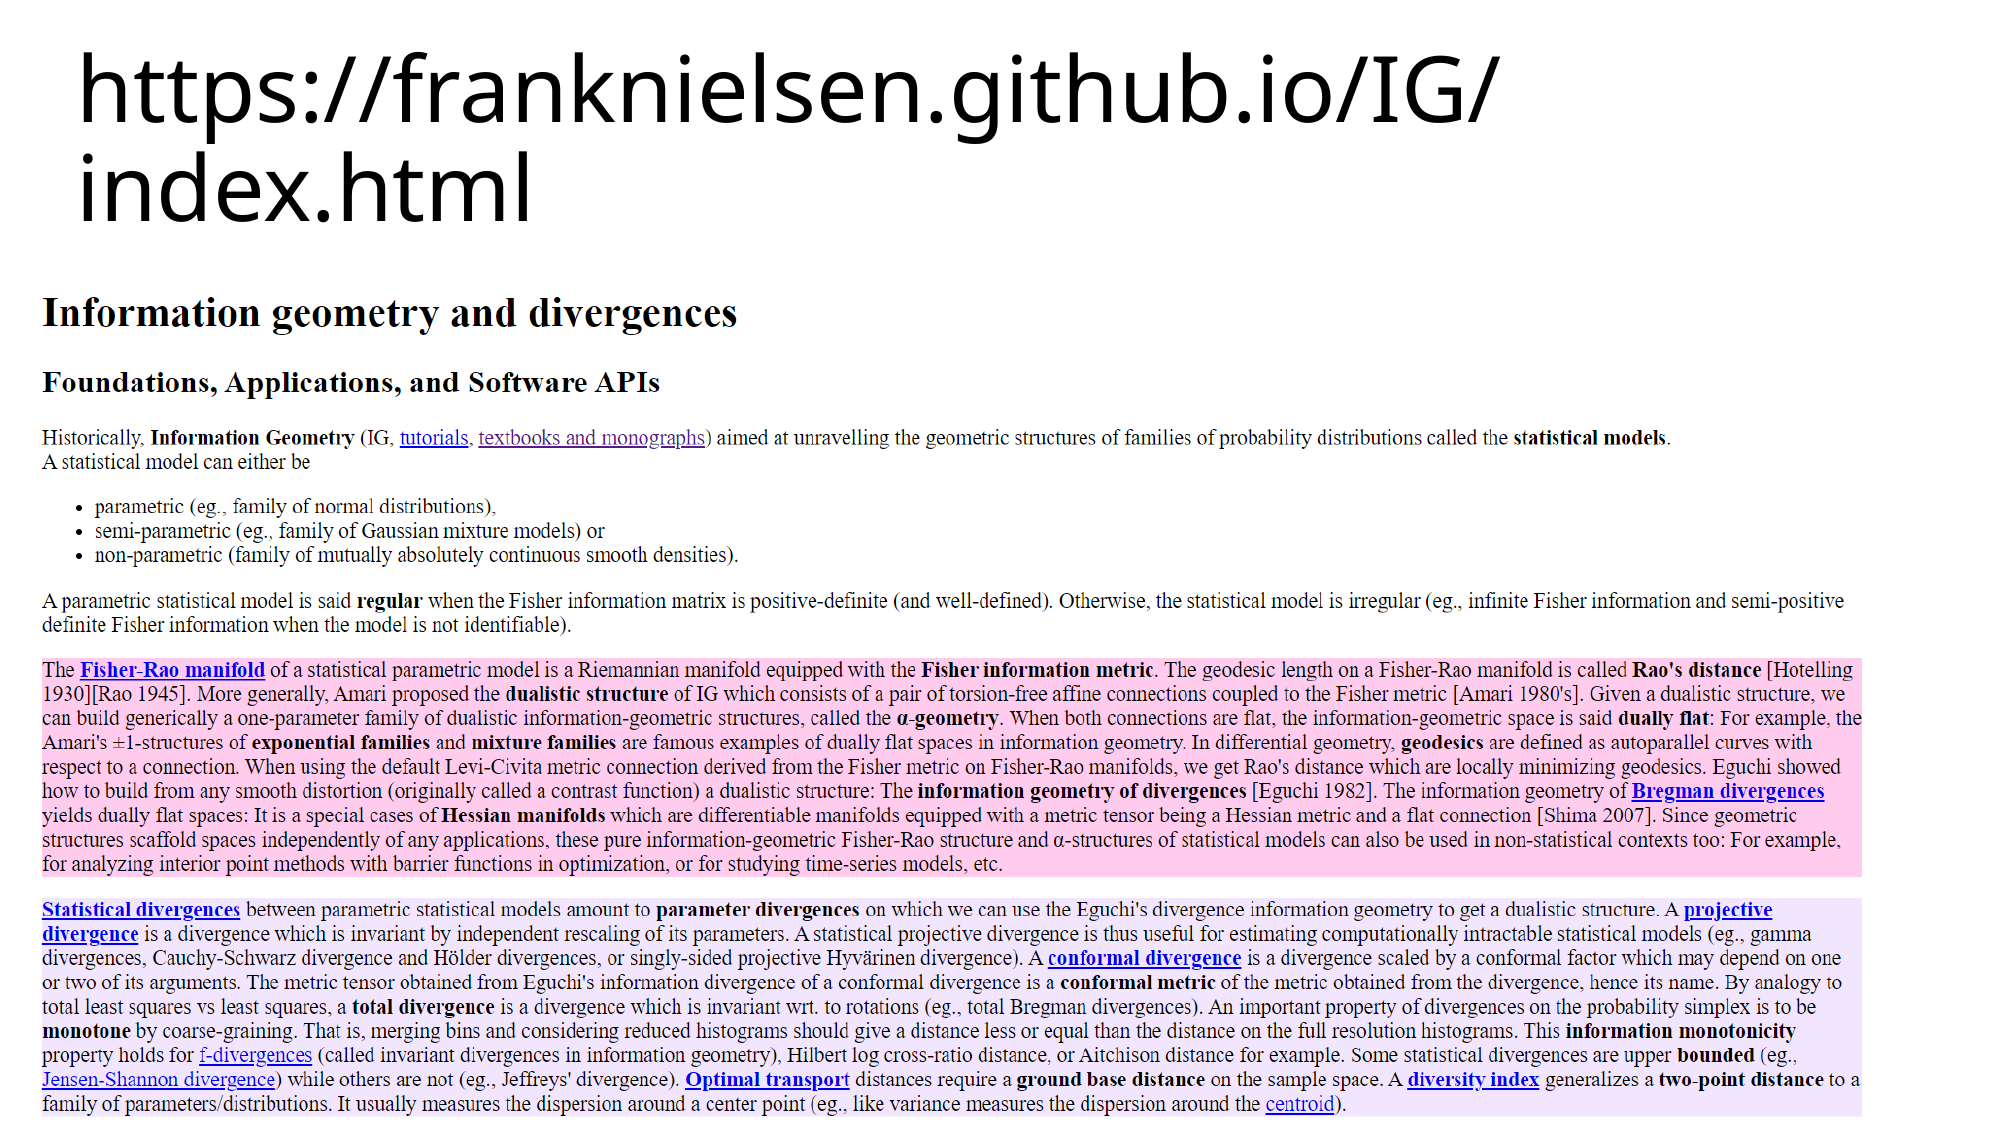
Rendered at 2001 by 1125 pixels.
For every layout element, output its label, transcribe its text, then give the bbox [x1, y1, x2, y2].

title https://franknielsen.github.io/IG/index.html [61, 33, 1787, 251]
picture [33, 277, 1863, 1117]
